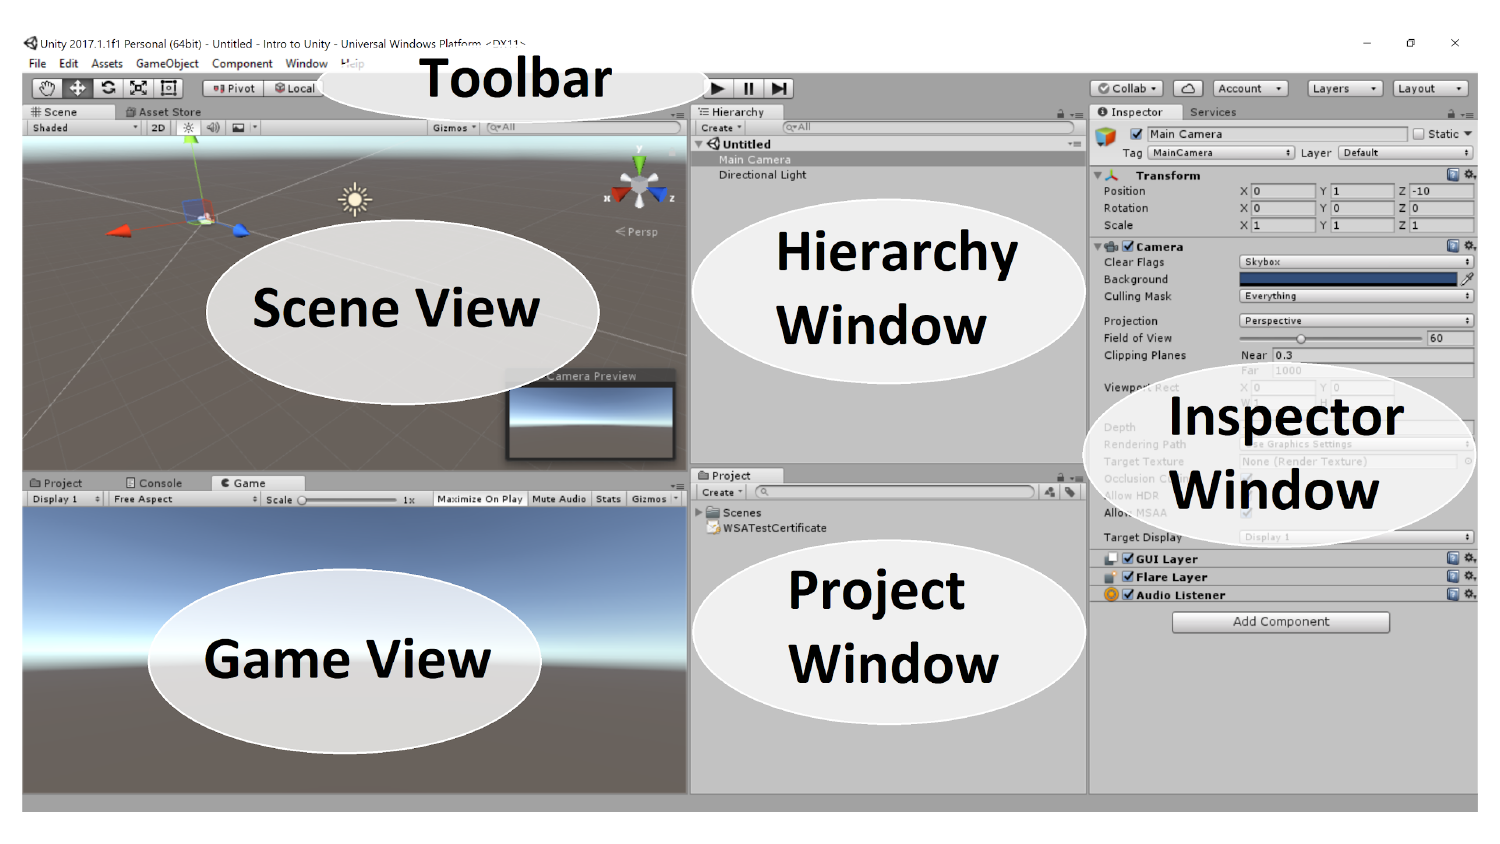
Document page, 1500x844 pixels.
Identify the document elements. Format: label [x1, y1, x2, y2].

picture [21, 32, 1479, 812]
